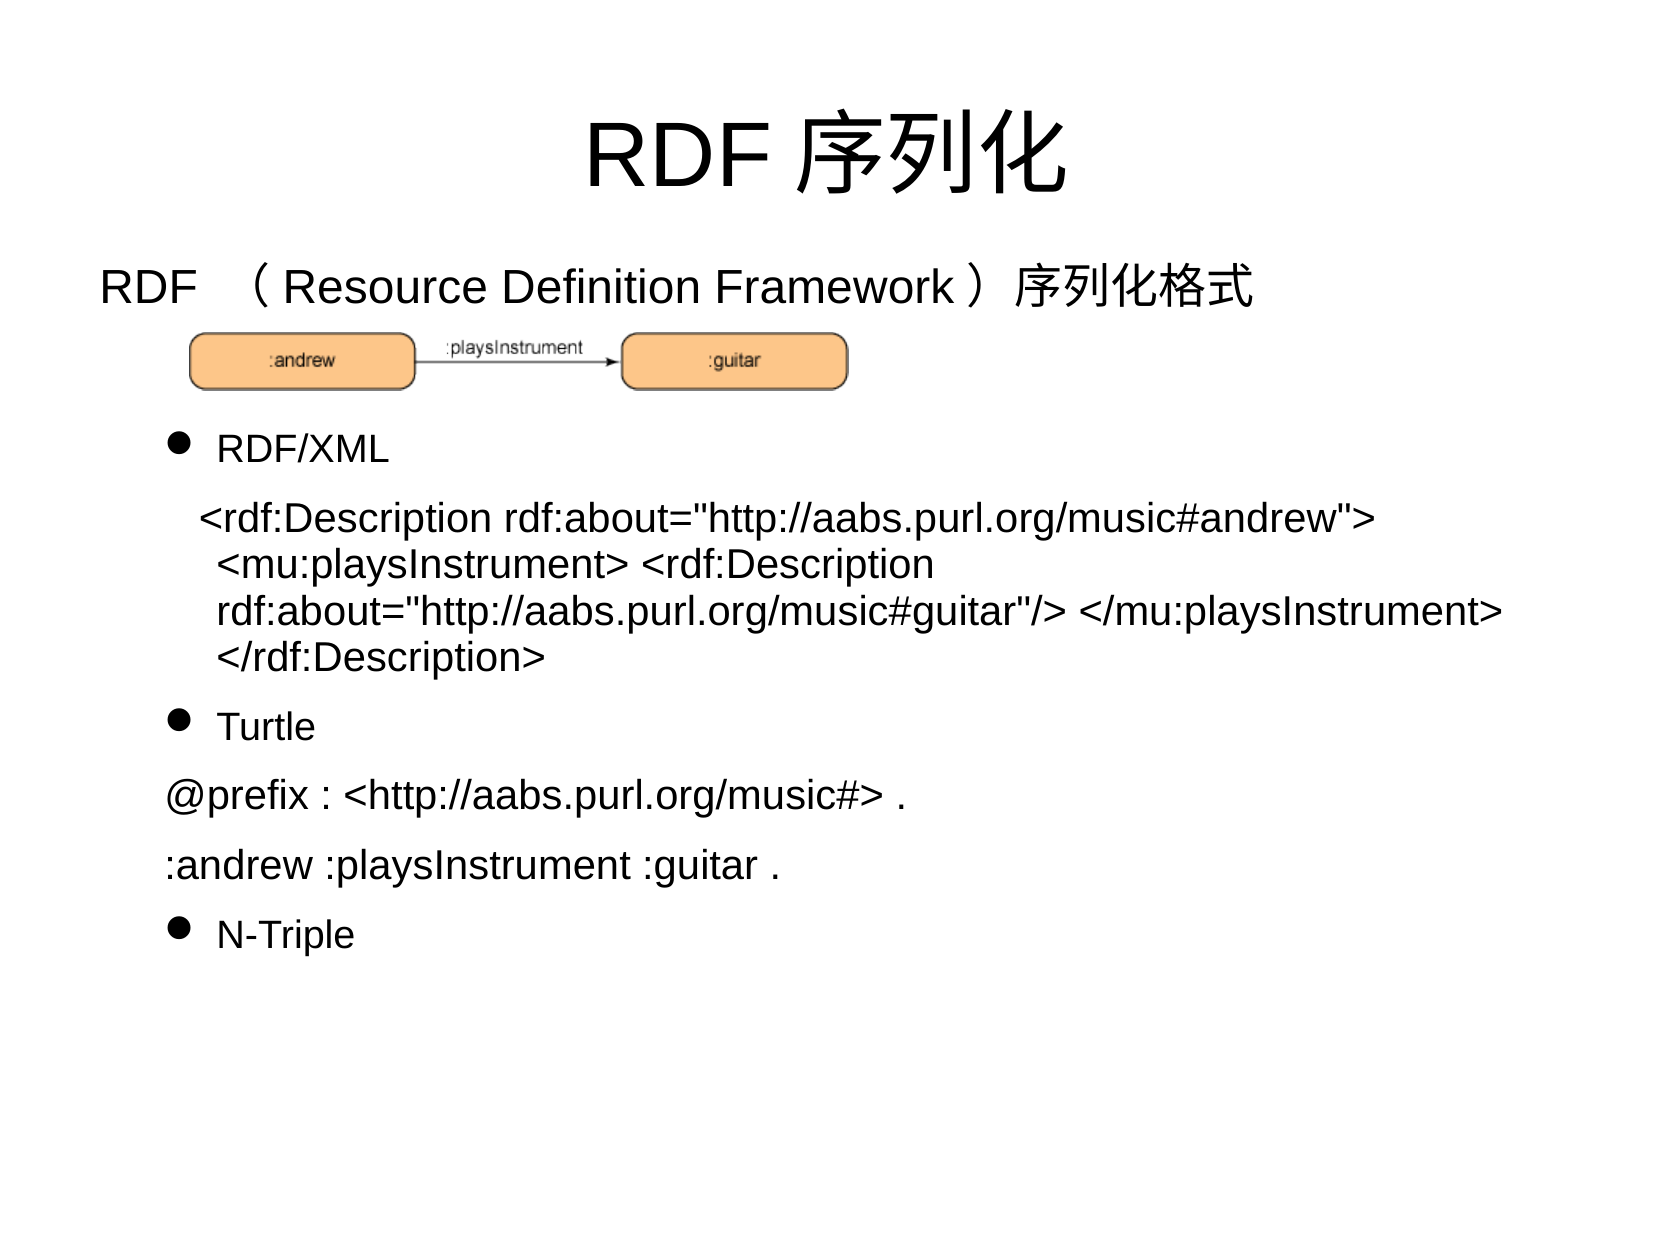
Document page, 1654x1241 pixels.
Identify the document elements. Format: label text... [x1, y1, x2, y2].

picture [189, 332, 849, 391]
text_box RDF序列化 [82, 49, 1571, 256]
text_box RDF （Resource Definition Framework）序列化格式 RDF/XML <rdf:Description rdf:about="http://aabs.purl.org/music#andrew"> <mu:playsInstrument> <rdf:Description rdf:about="http://aabs.purl.org/music#guitar"/> </mu:playsInstrument> </rdf:Description> Turtle @prefix : <http://aabs.purl.org/music#> . :andrew :playsInstrument :guitar . N-Triple [82, 256, 1571, 1161]
